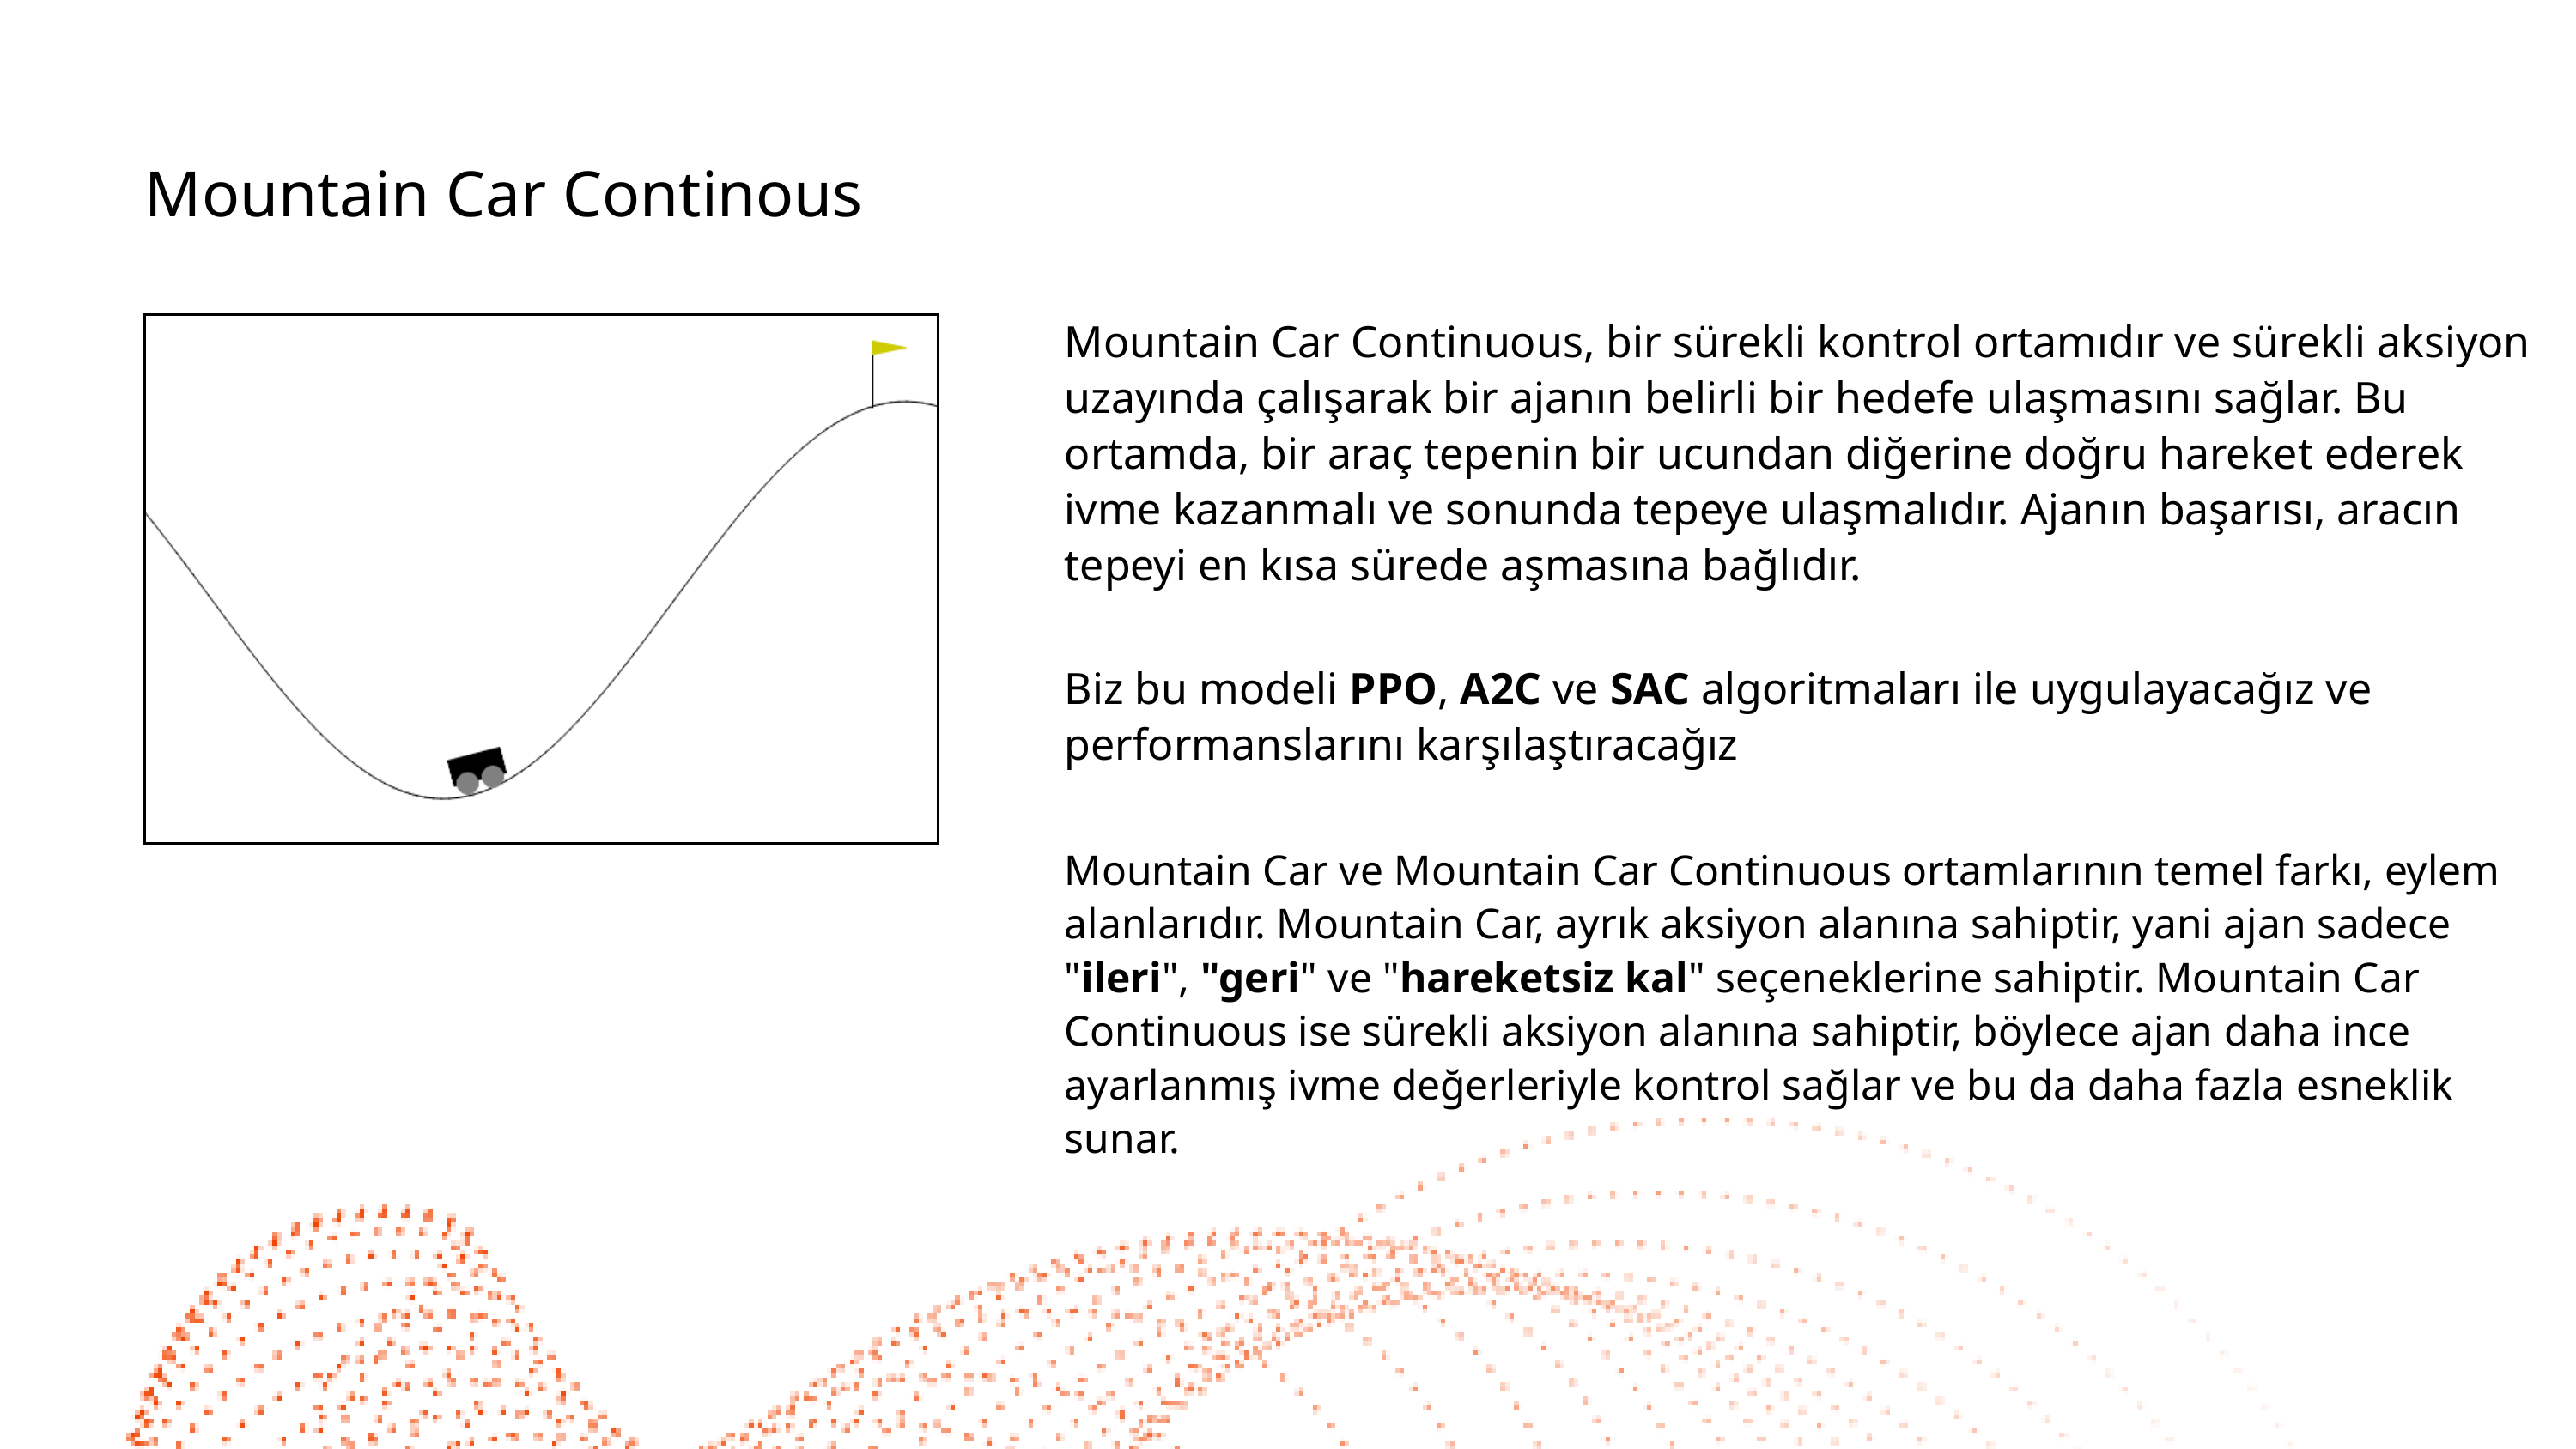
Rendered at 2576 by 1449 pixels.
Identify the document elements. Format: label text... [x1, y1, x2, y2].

text_box Mountain Car ve Mountain Car Continuous ortamlarının temel farkı, eylem alanlarıdır. Mountain Car, ayrık aksiyon alanına sahiptir, yani ajan sadece "ileri", "geri" ve "hareketsiz kal" seçeneklerine sahiptir. Mountain Car Continuous ise sürekli aksiyon alanına sahiptir, böylece ajan daha ince ayarlanmış ivme değerleriyle kontrol sağlar ve bu da daha fazla esneklik sunar. [1064, 840, 2544, 1161]
text_box [99, 1118, 2390, 1449]
text_box Mountain Car Continuous, bir sürekli kontrol ortamıdır ve sürekli aksiyon uzayında çalışarak bir ajanın belirli bir hedefe ulaşmasını sağlar. Bu ortamda, bir araç tepenin bir ucundan diğerine doğru hareket ederek ivme kazanmalı ve sonunda tepeye ulaşmalıdır. Ajanın başarısı, aracın tepeyi en kısa sürede aşmasına bağlıdır. [1064, 310, 2544, 590]
text_box [144, 314, 939, 844]
text_box Mountain Car Continous [144, 154, 868, 230]
text_box Biz bu modeli PPO, A2C ve SAC algoritmaları ile uygulayacağız ve performanslarını karşılaştıracağız [1064, 657, 2544, 769]
